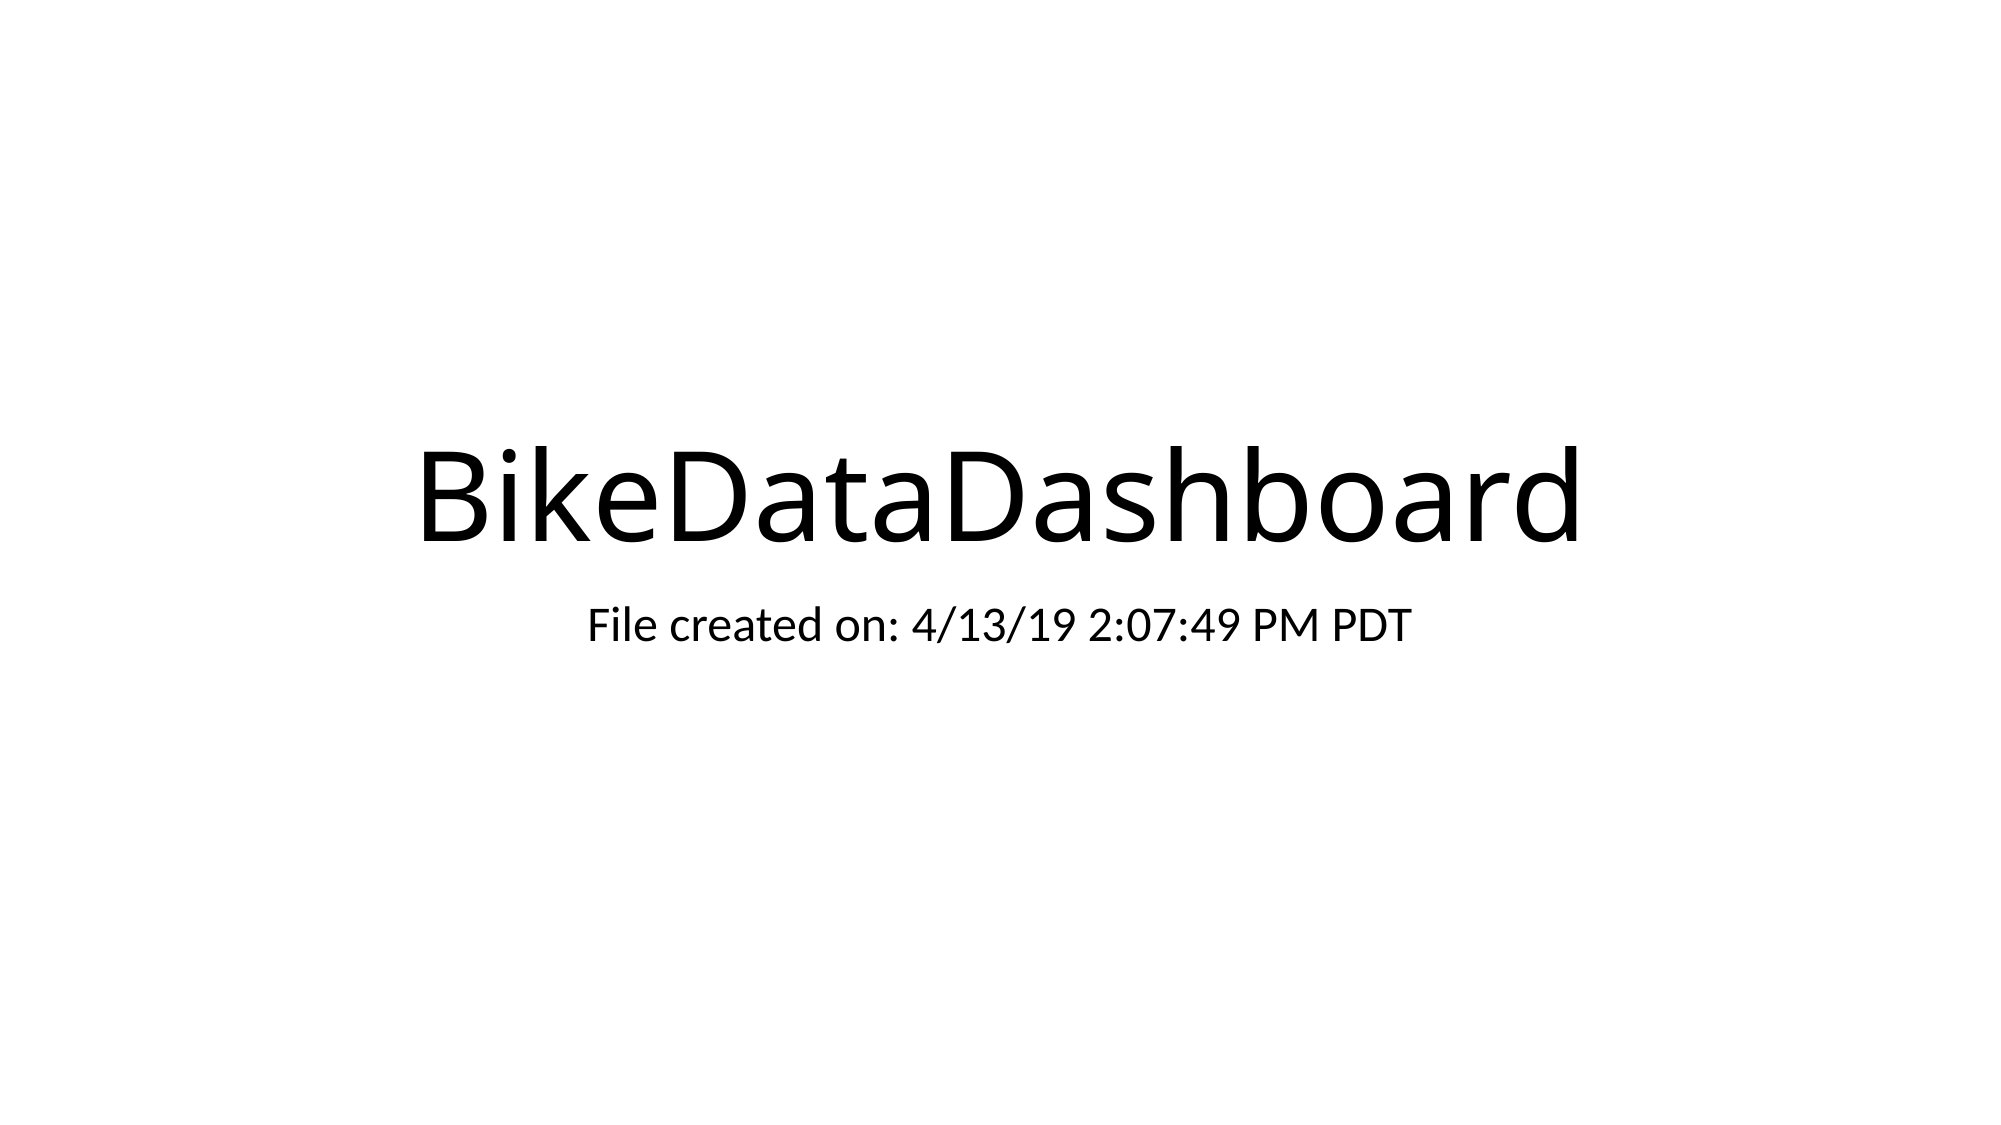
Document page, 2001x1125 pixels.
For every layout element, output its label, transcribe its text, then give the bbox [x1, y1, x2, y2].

title BikeDataDashboard [249, 184, 1750, 576]
subtitle File created on: 4/13/19 2:07:49 PM PDT [249, 590, 1750, 863]
